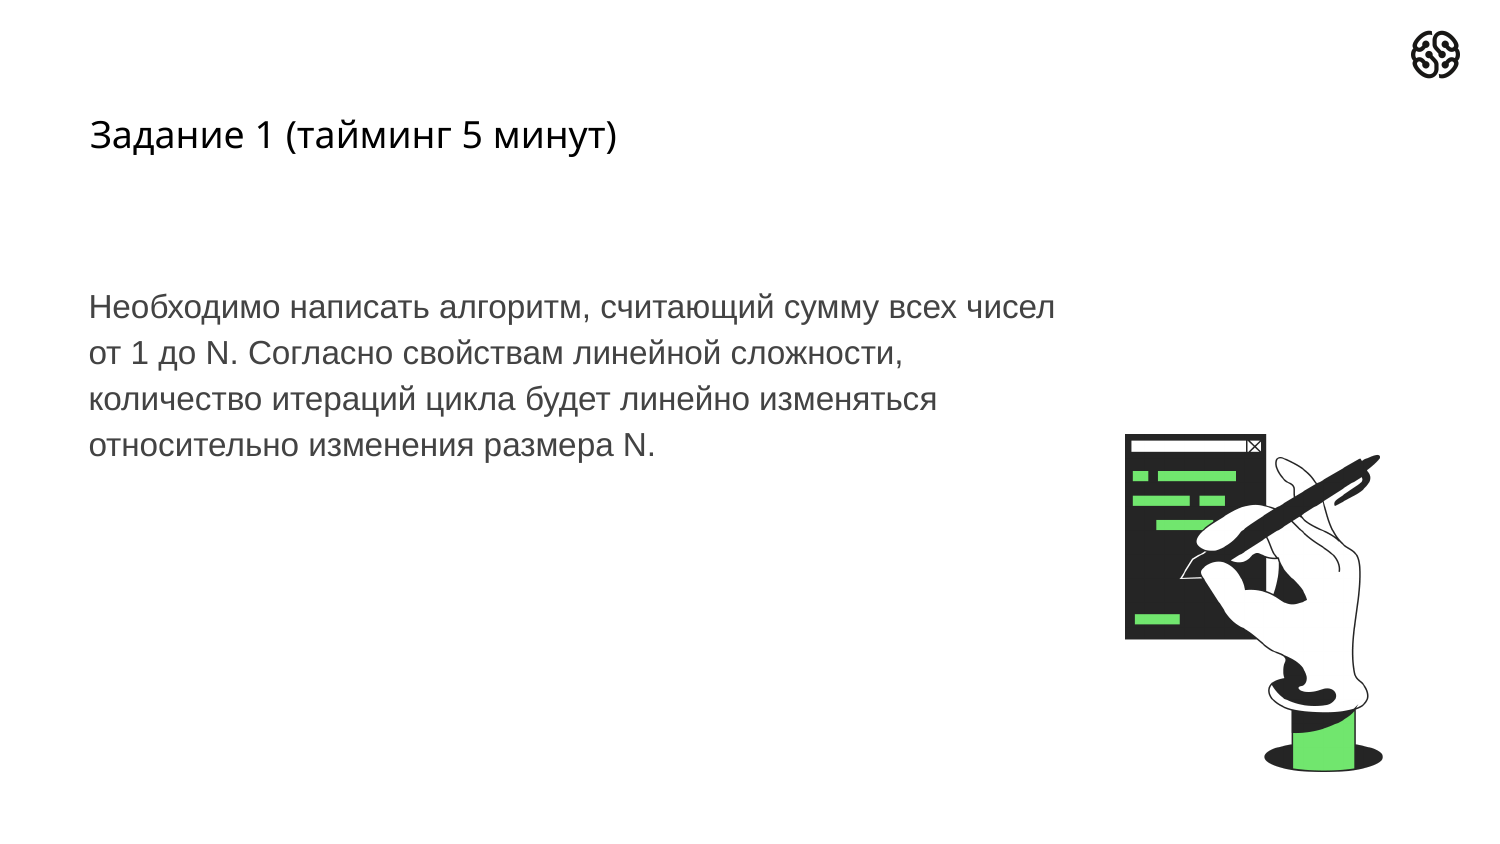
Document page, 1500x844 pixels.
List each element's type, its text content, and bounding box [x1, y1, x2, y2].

picture [1413, 30, 1460, 79]
title Задание 1 (тайминг 5 минут) [90, 15, 1413, 157]
picture [1124, 434, 1384, 772]
subtitle Необходимо написать алгоритм, считающий сумму всех чисел от 1 до N. Согласно свойствам линейной сложности, количество итераций цикла будет линейно изменяться относительно изменения размера N. [88, 83, 1082, 573]
